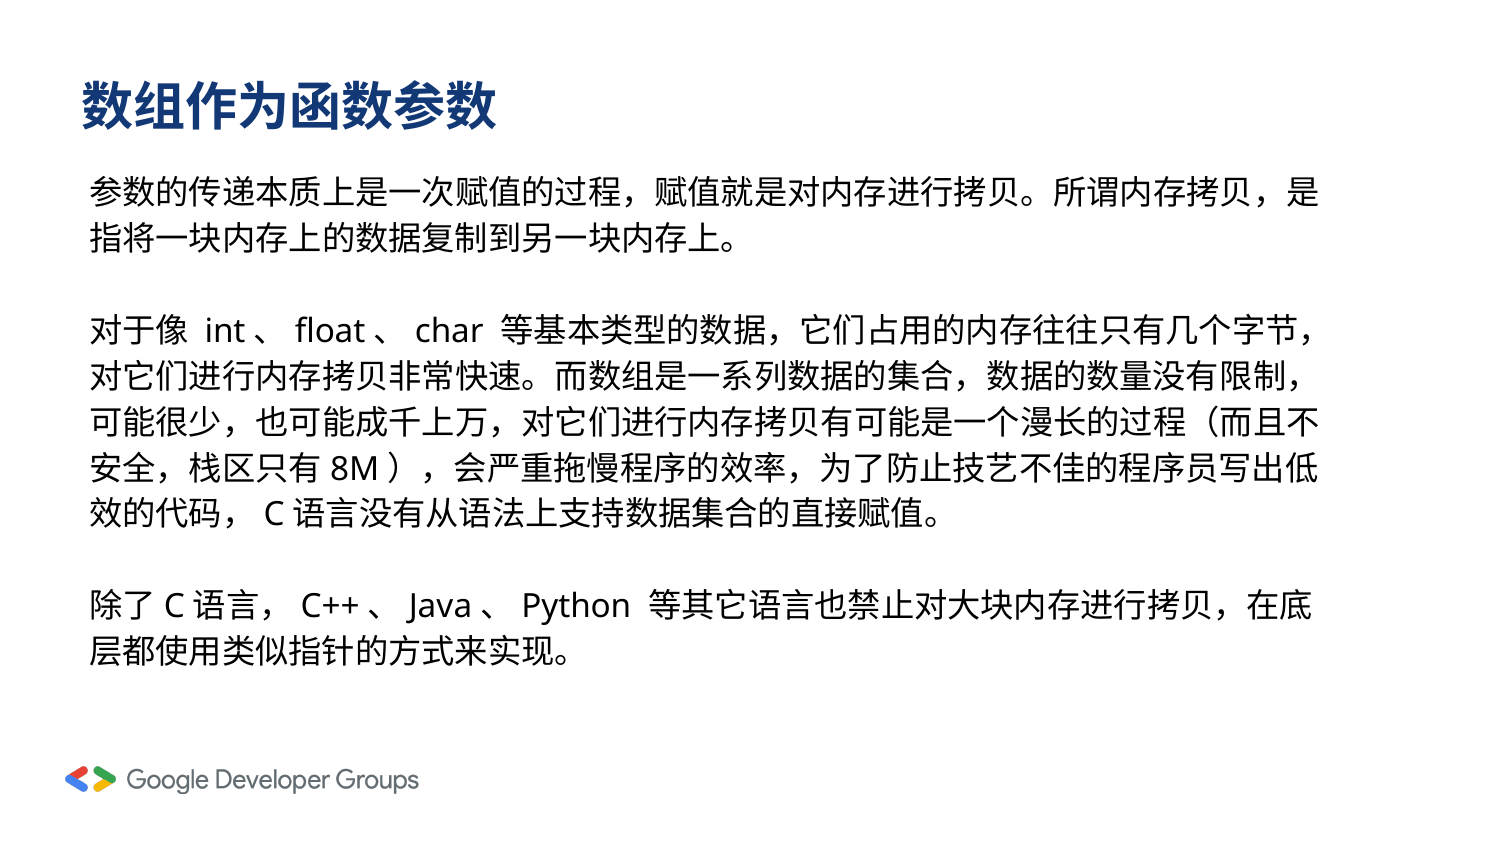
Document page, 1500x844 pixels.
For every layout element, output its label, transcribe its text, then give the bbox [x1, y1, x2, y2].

picture [64, 766, 419, 794]
title 数组作为函数参数 [66, 26, 650, 150]
list 参数的传递本质上是一次赋值的过程，赋值就是对内存进行拷贝。所谓内存拷贝，是指将一块内存上的数据复制到另一块内存上。 对于像 int、float、char 等基本类型的数据，它们占用的内存往往只有几个字节，对它们进行内存拷贝非常快速。而数组是一系列数据的集合，数据的数量没有限制，可能很少，也可能成千上万，对它们进行内存拷贝有可能是一个漫长的过程（而且不安全，栈区只有8M），会严重拖慢程序的效率，为了防止技艺不佳的程序员写出低效的代码，C语言没有从语法上支持数据集合的直接赋值。 除了C语言，C++、Java、Python 等其它语言也禁止对大块内存进行拷贝，在底层都使用类似指针的方式来实现。 [53, 150, 1360, 749]
